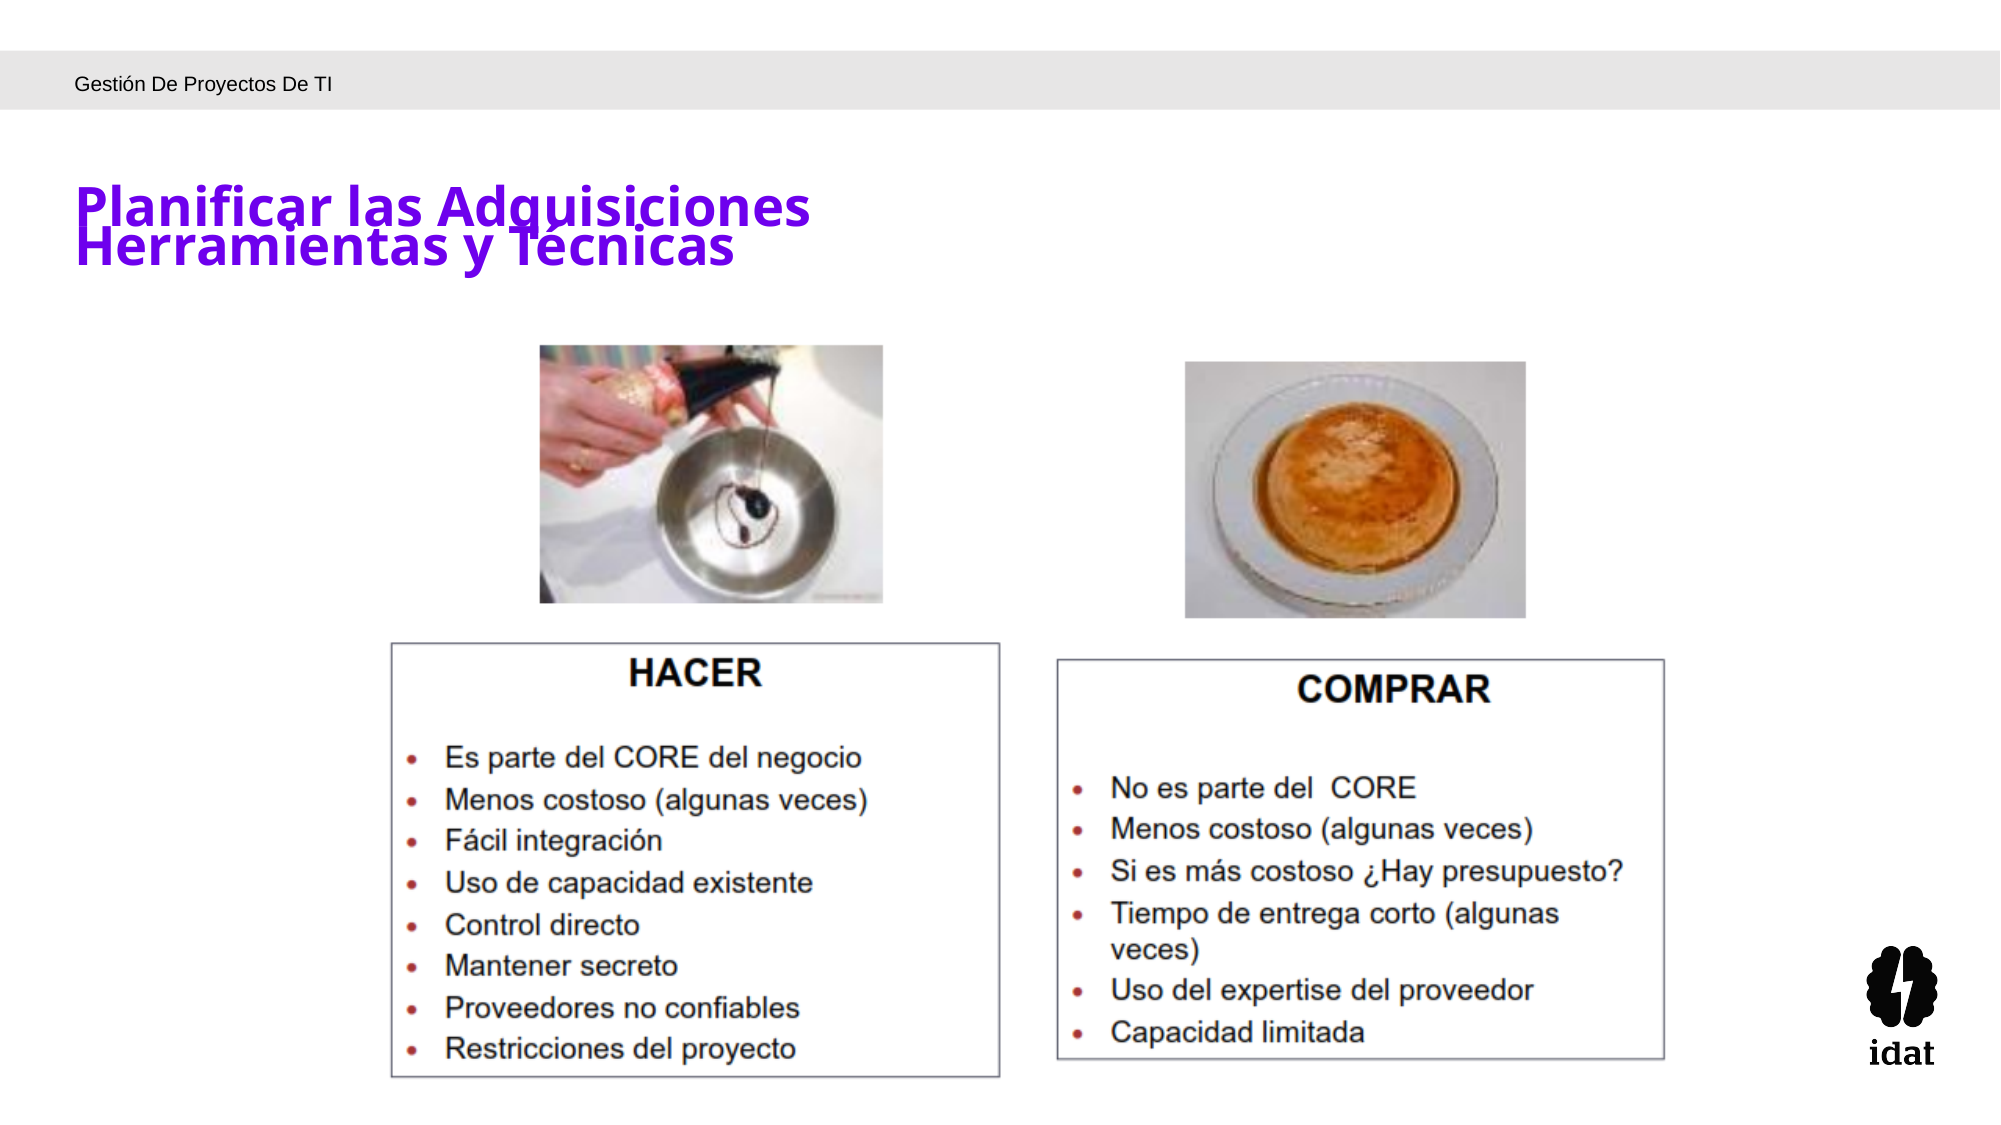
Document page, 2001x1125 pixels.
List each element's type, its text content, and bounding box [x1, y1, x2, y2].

list Gestión De Proyectos De TI [74, 58, 690, 106]
picture [1054, 354, 1670, 1066]
picture [1866, 946, 1938, 1065]
list Planificar las Adquisiciones Herramientas y Técnicas [74, 194, 973, 274]
picture [385, 336, 1007, 1084]
